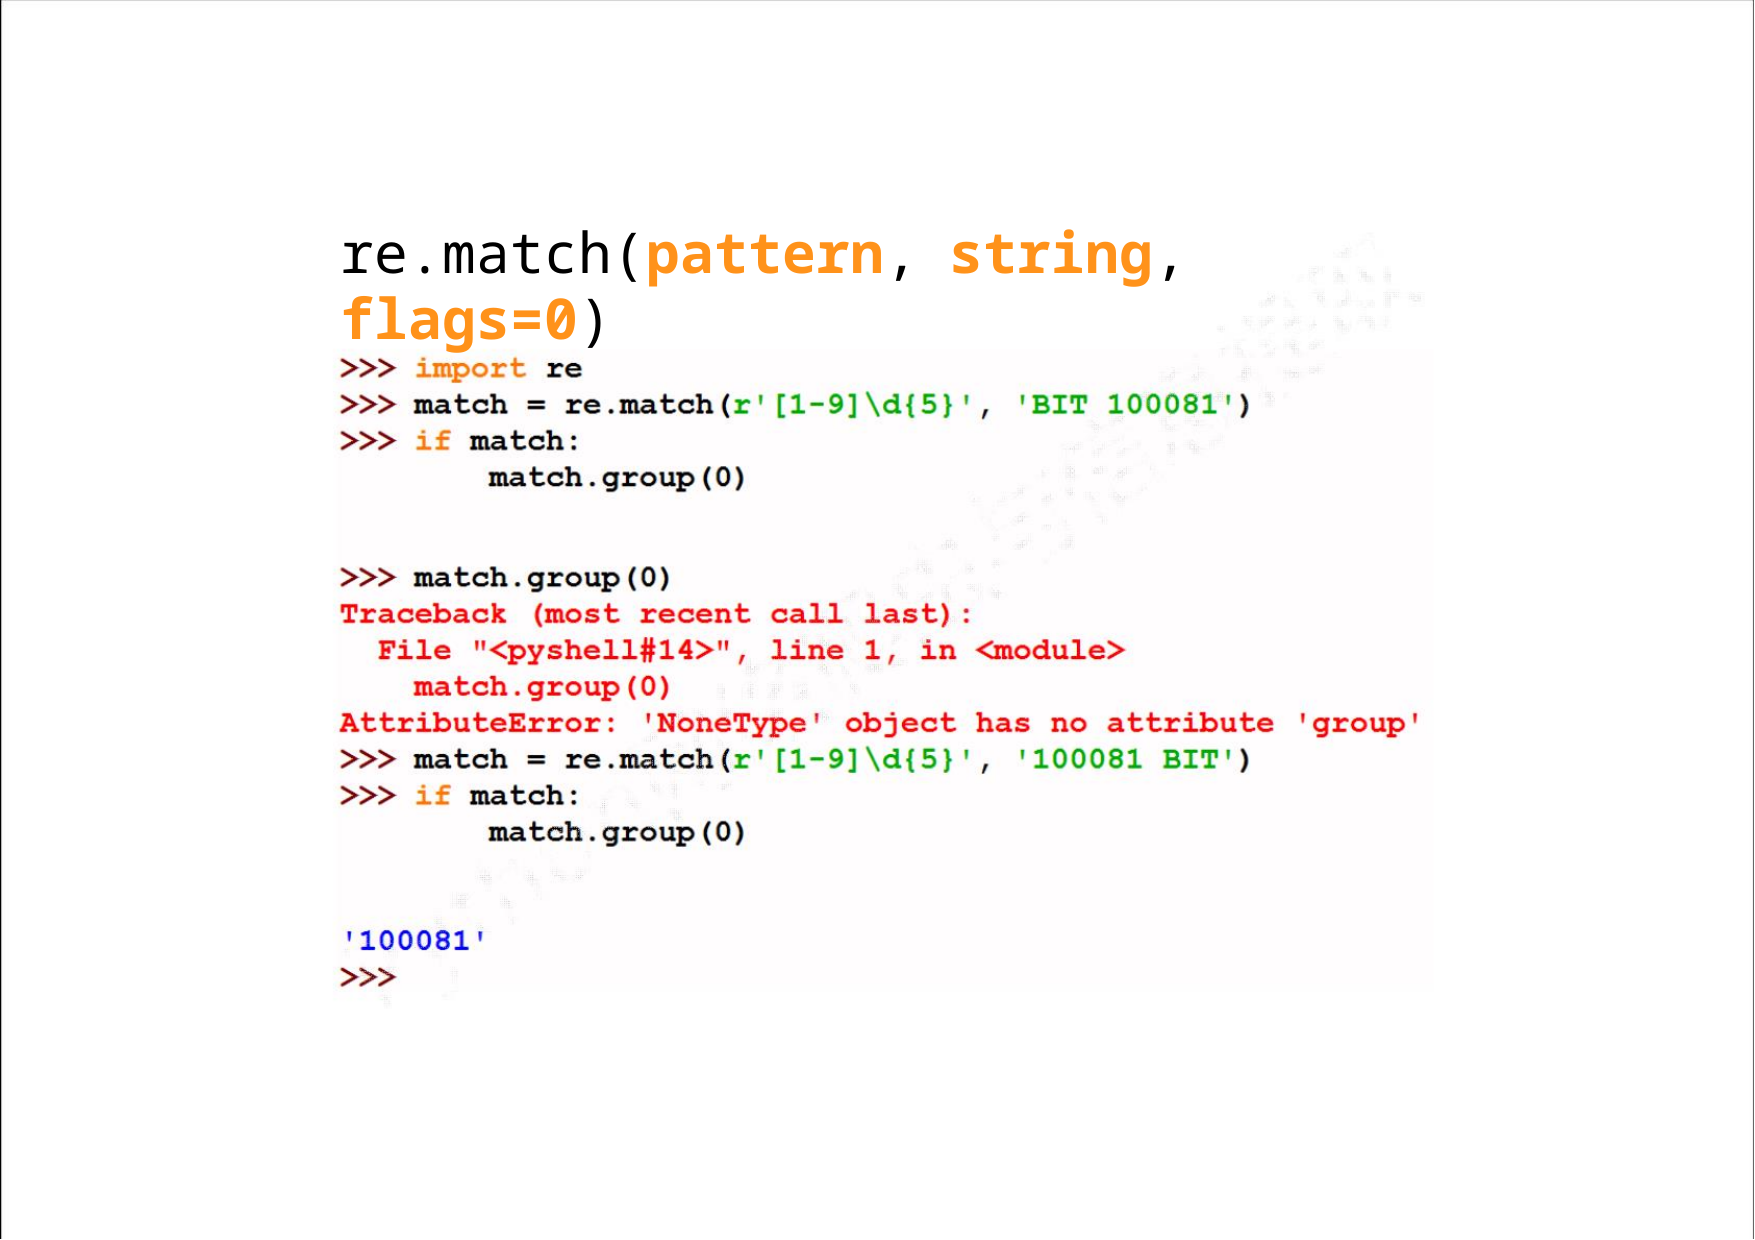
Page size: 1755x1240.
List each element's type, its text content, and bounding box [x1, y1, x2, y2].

text_box [0, 0, 1754, 1239]
text_box re.match(pattern, string, flags=0) [340, 218, 1424, 351]
